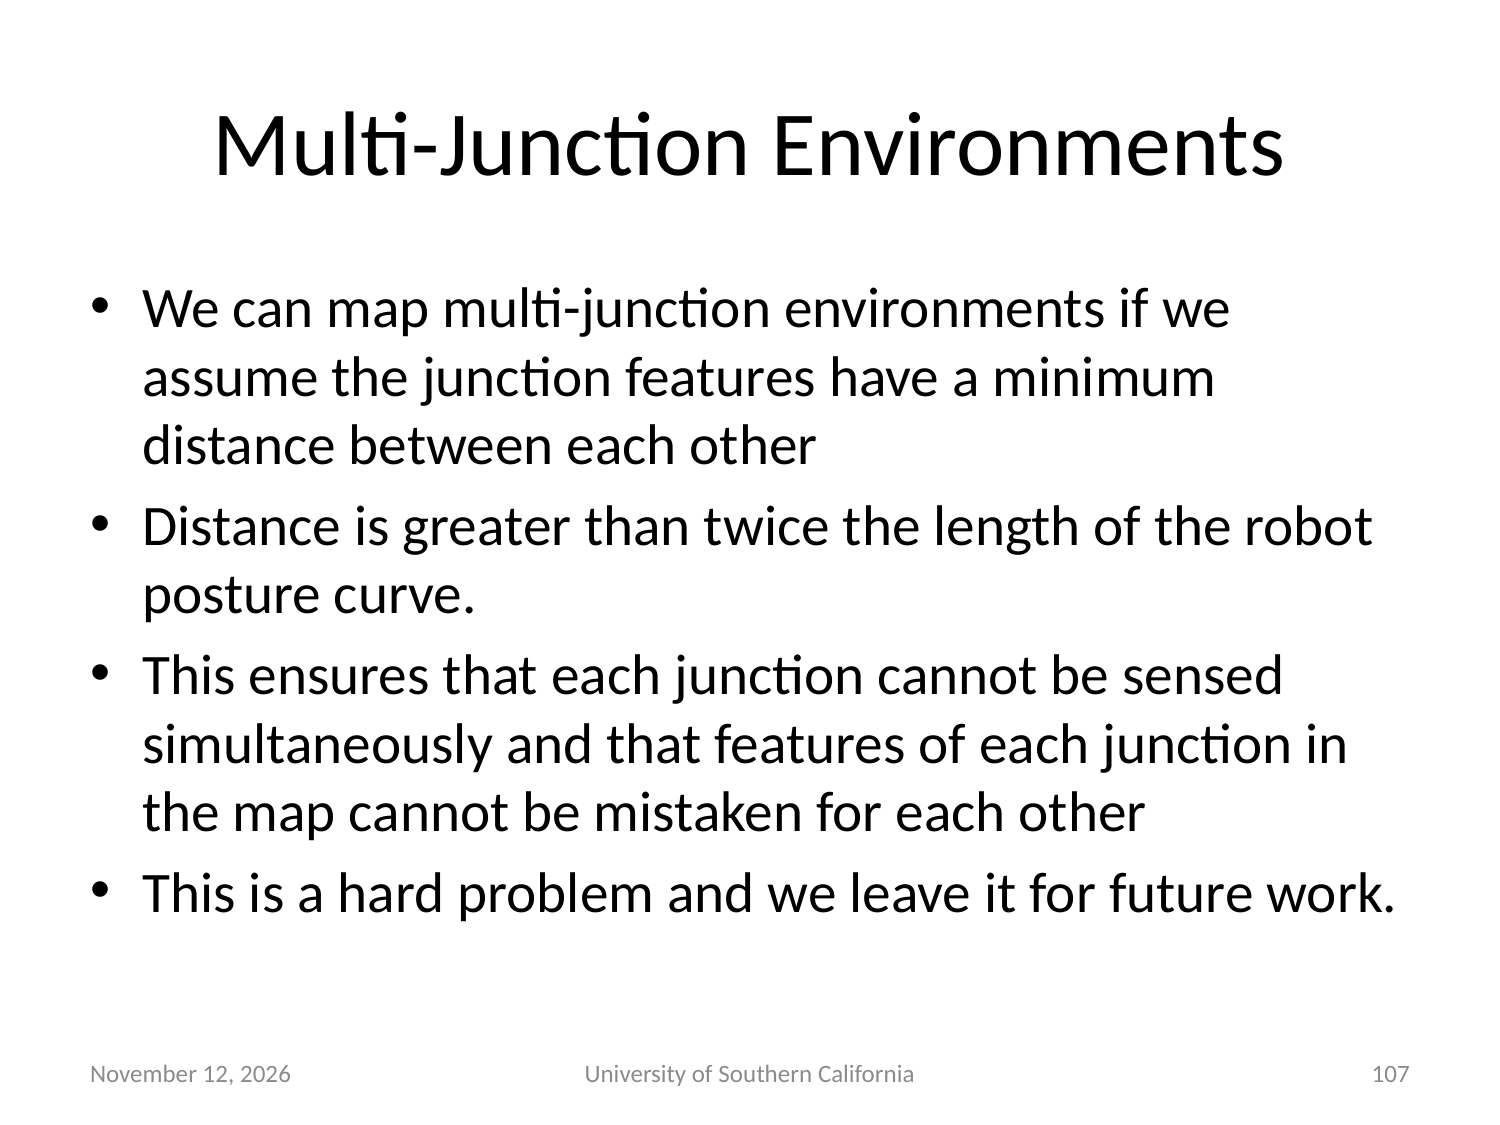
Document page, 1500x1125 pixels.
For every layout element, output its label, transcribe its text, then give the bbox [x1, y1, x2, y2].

list We can map multi-junction environments if we assume the junction features have a minimum distance between each other Distance is greater than twice the length of the robot posture curve. This ensures that each junction cannot be sensed simultaneously and that features of each junction in the map cannot be mistaken for each other This is a hard problem and we leave it for future work. [75, 262, 1425, 1005]
title Multi-Junction Environments [75, 45, 1425, 233]
slide_number 107 [1074, 1042, 1425, 1103]
footer University of Southern California [512, 1042, 988, 1103]
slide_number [75, 1042, 425, 1103]
